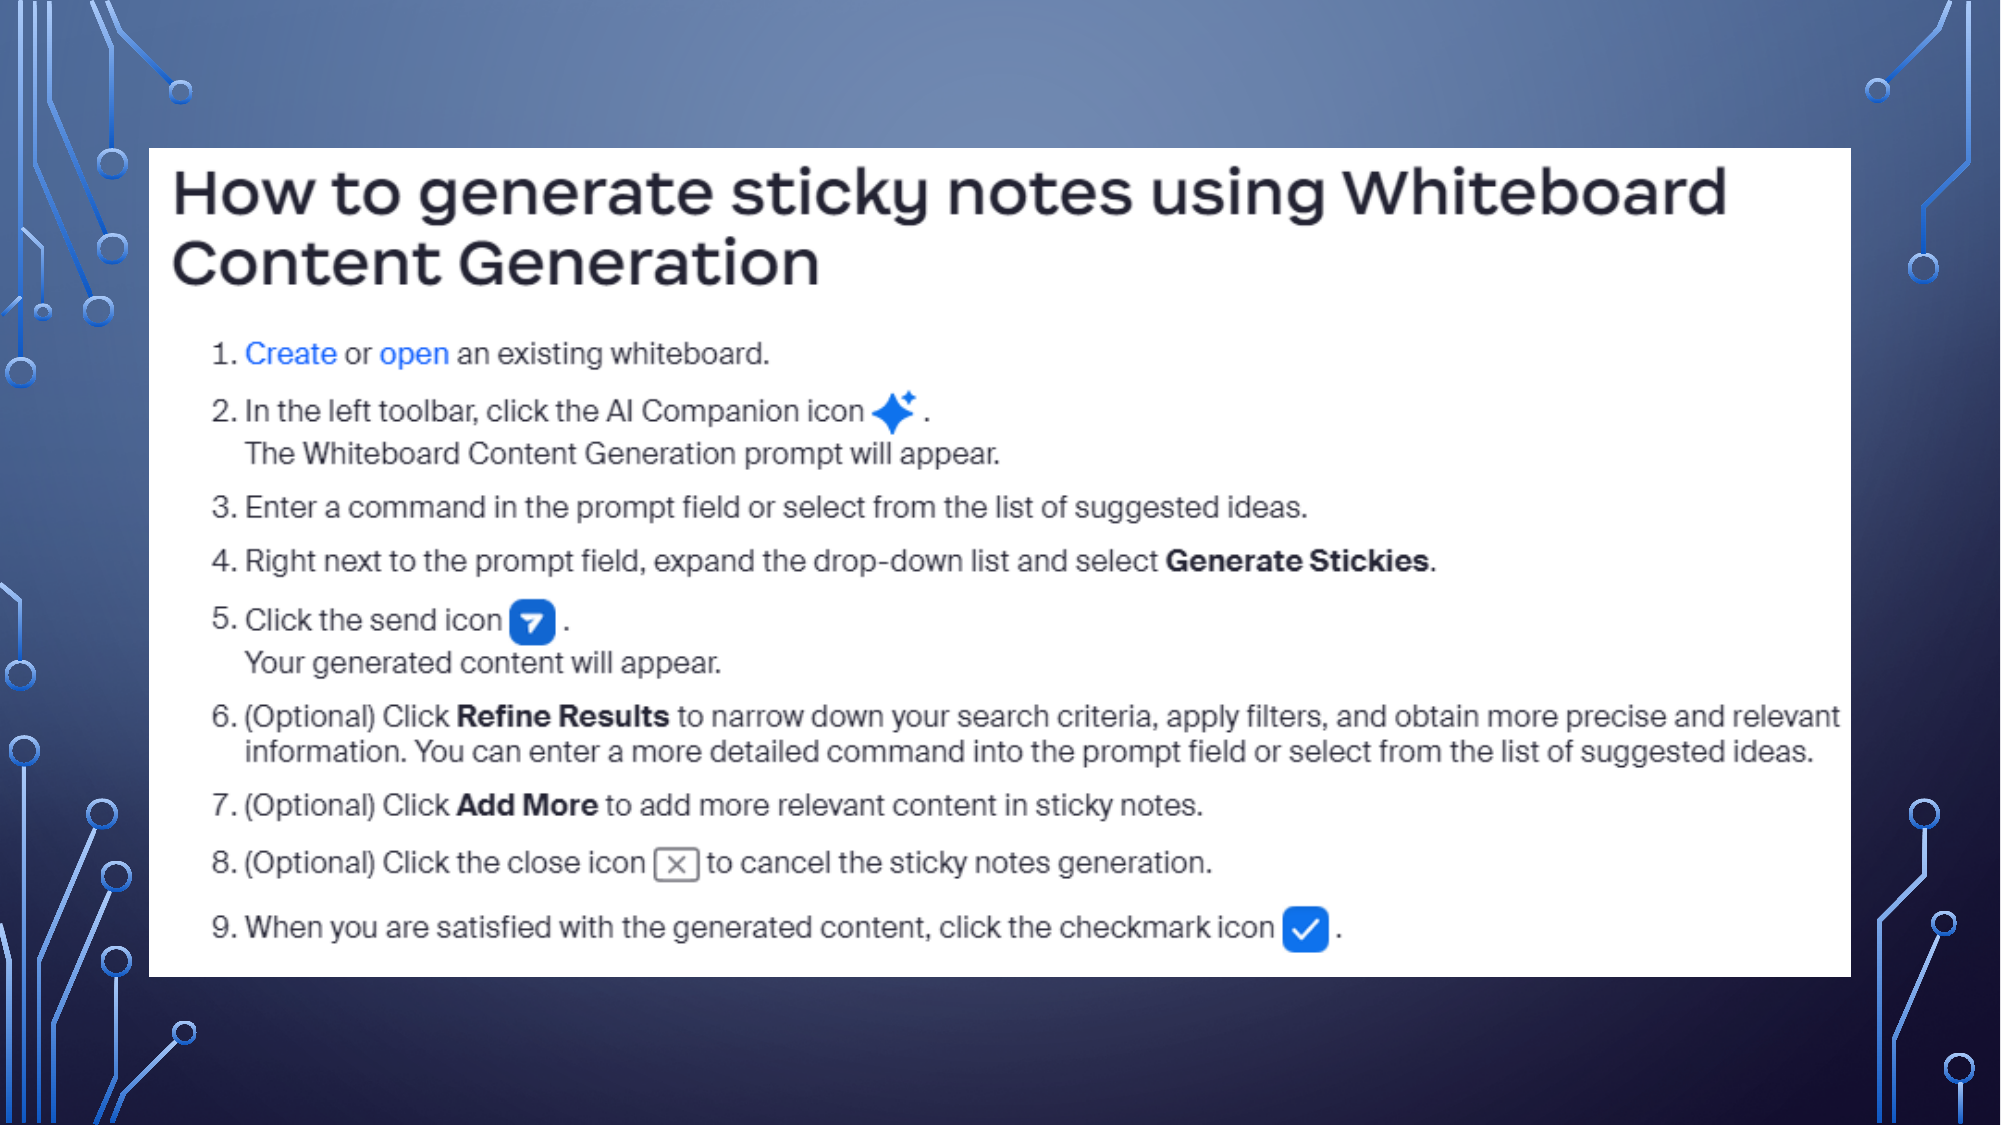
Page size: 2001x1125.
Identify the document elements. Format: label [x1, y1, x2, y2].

picture [149, 148, 1851, 977]
